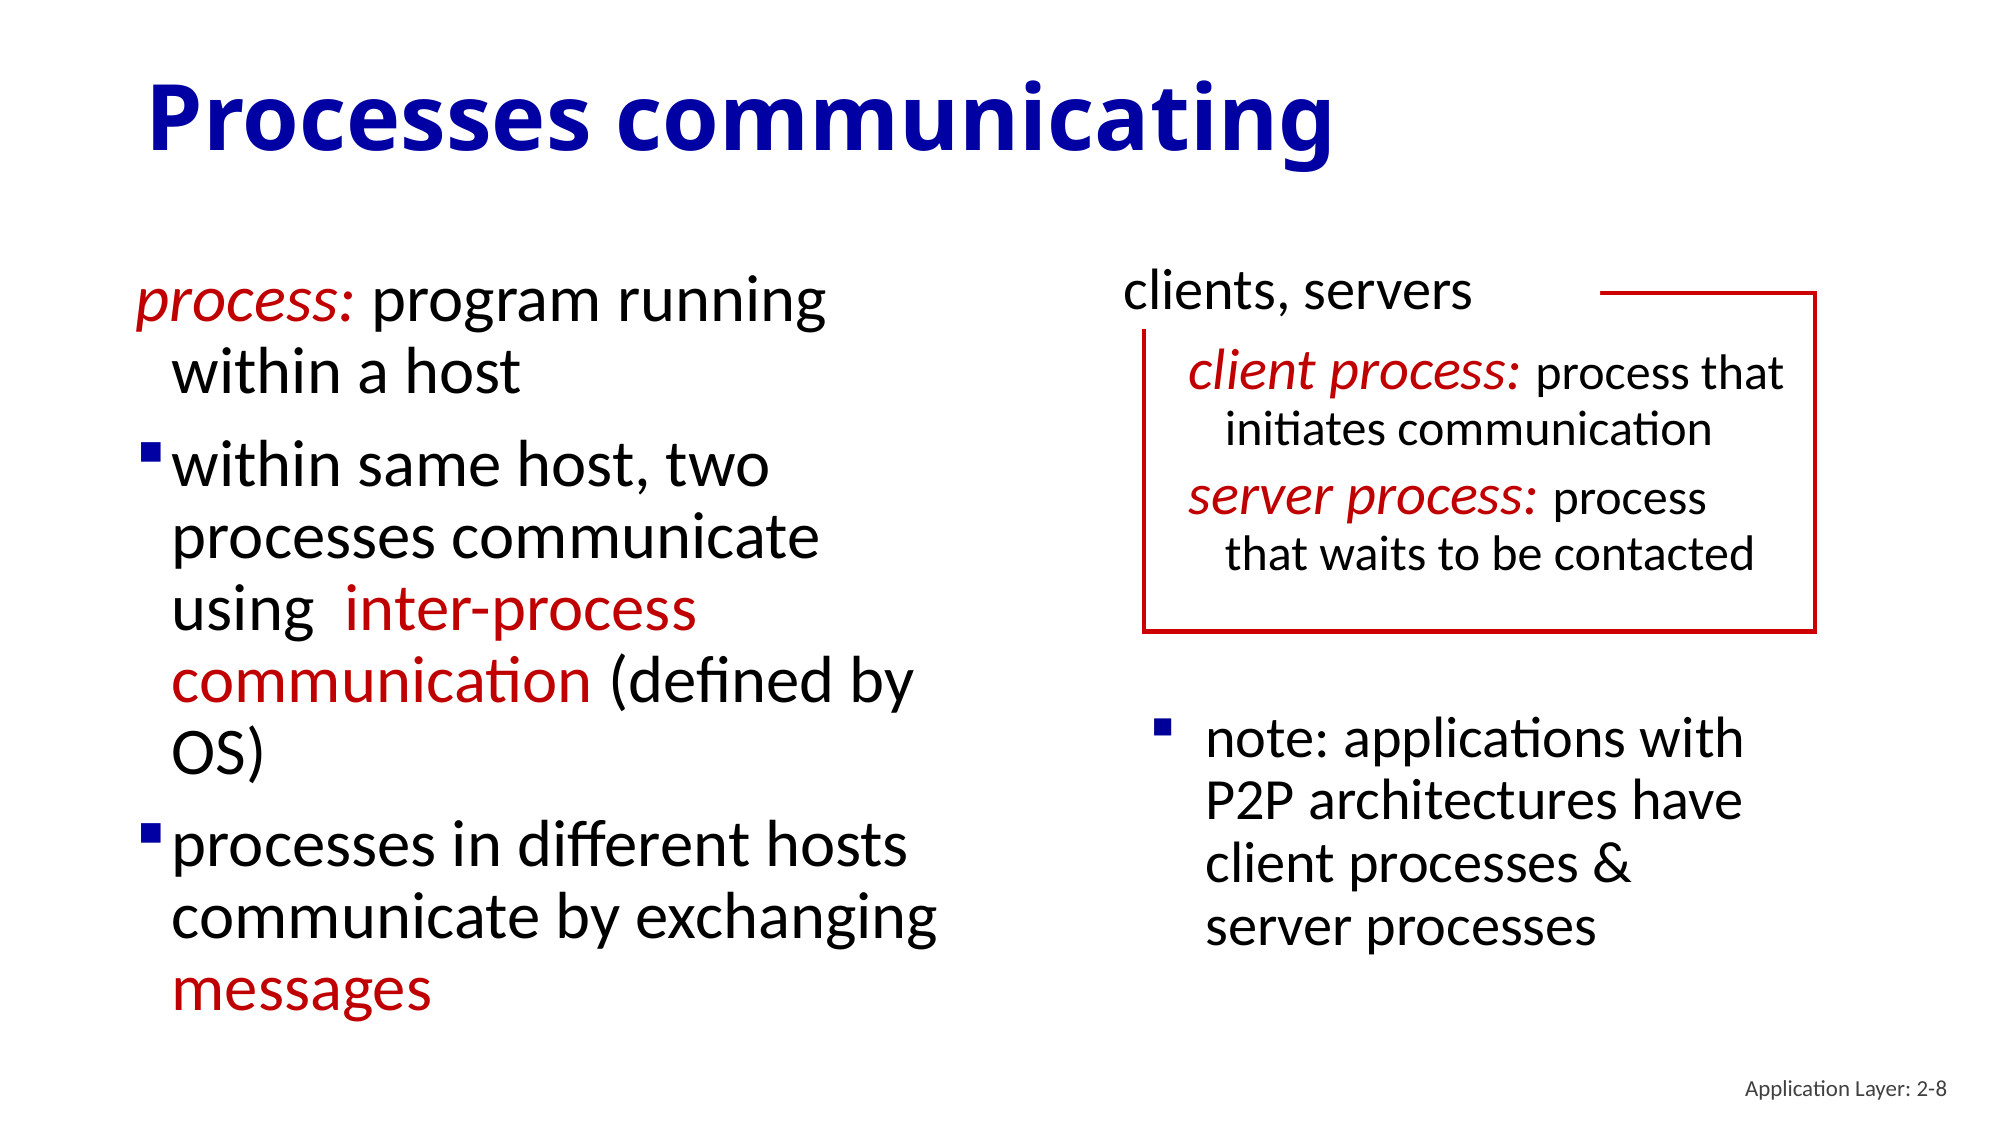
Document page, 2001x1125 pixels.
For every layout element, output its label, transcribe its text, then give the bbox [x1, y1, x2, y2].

text_box Processes communicating [131, 47, 1856, 194]
text_box Application Layer: 2-<number> [1512, 1056, 1963, 1117]
text_box process: program running within a host within same host, two processes communicate using inter-process communication (defined by OS) processes in different hosts communicate by exchanging messages [99, 256, 971, 971]
text_box note: applications with P2P architectures have client processes & server processes [1134, 699, 1789, 1001]
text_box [1108, 243, 1816, 666]
